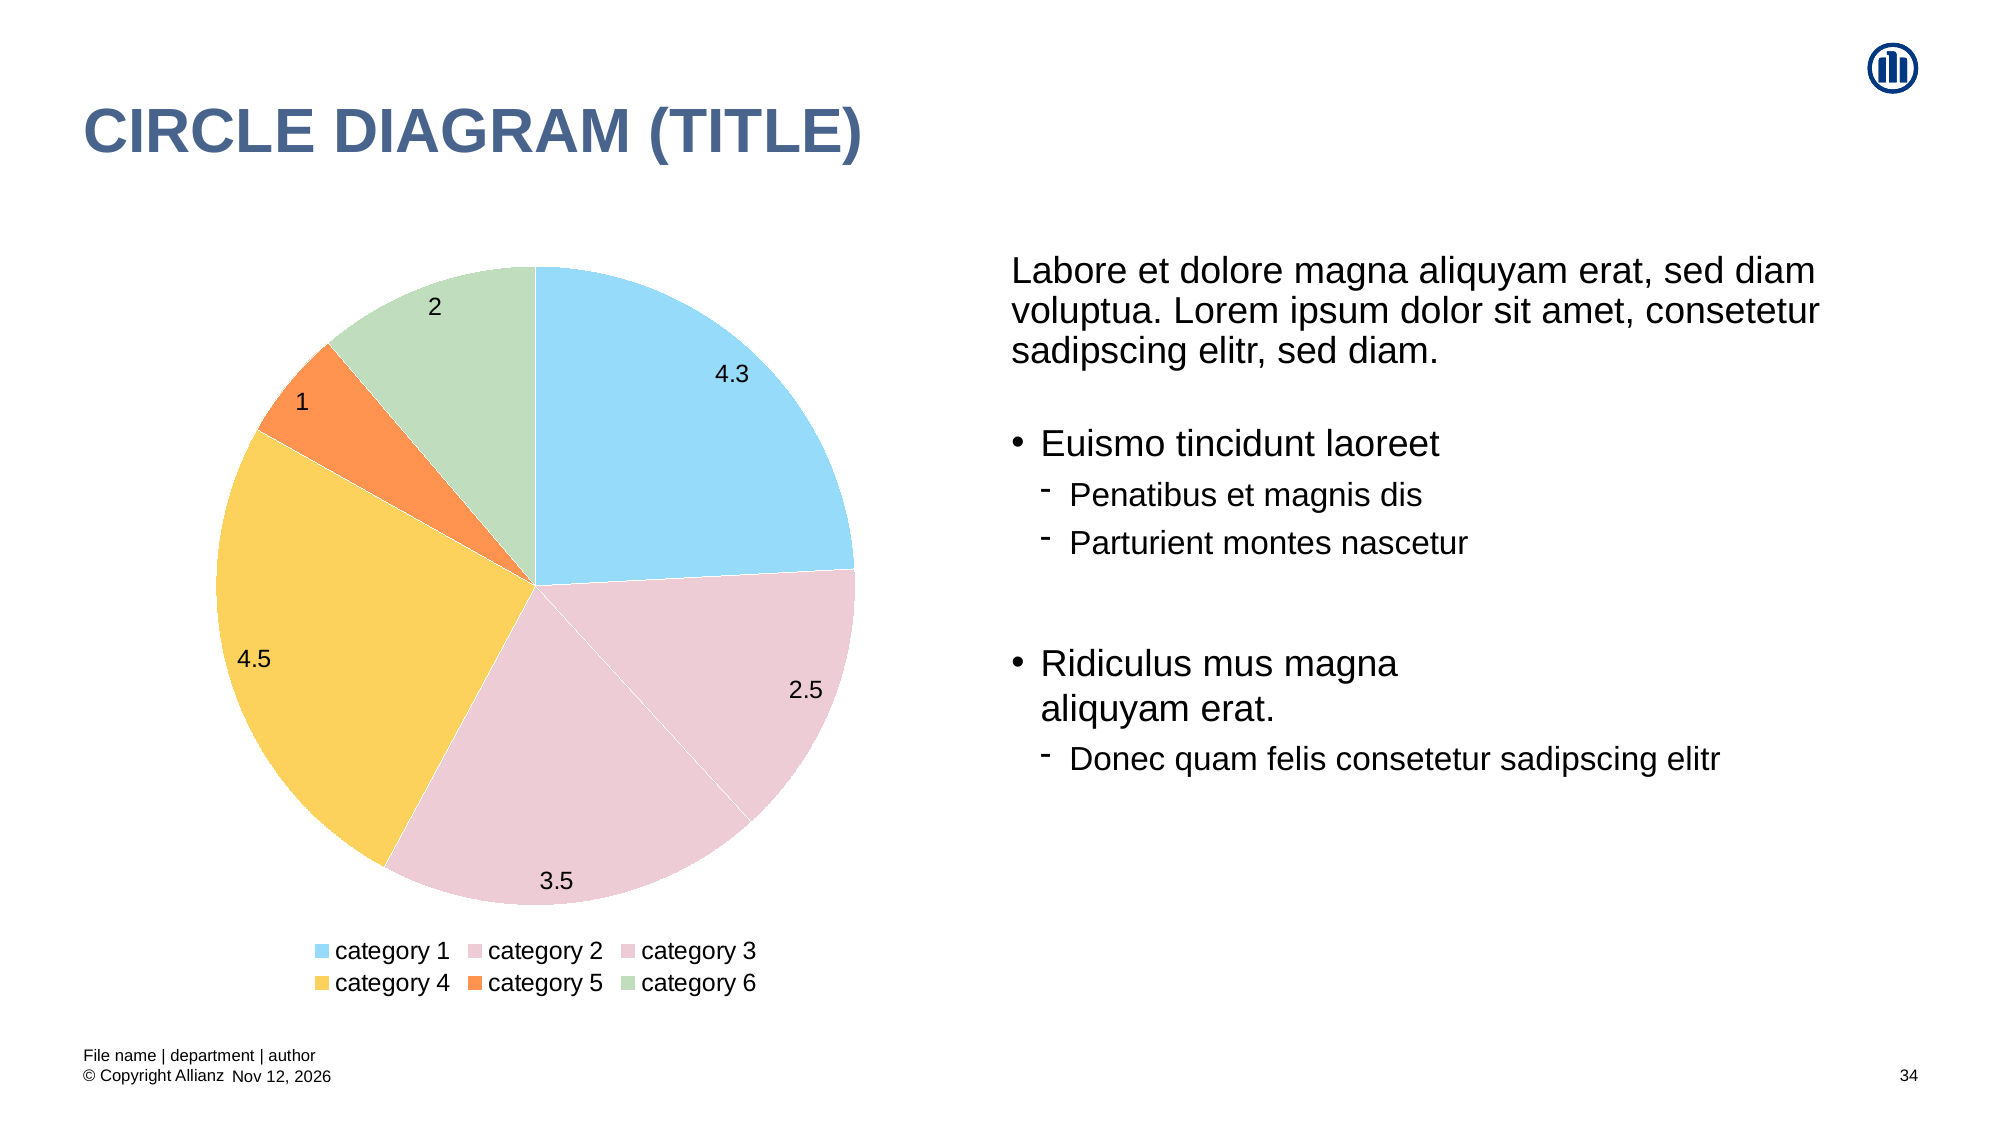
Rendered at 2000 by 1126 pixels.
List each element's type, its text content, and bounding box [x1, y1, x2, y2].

slide_number 19-Aug-20 [232, 1066, 447, 1086]
title Circle Diagram (Title) [83, 84, 1835, 169]
chart [83, 250, 989, 1003]
list Labore et dolore magna aliquyam erat, sed diam voluptua. Lorem ipsum dolor sit amet, consetetur sadipscing elitr, sed diam. Euismo tincidunt laoreet Penatibus et magnis dis Parturient montes nascetur Ridiculus mus magna aliquyam erat. Donec quam felis consetetur sadipscing elitr [1011, 251, 1919, 1003]
slide_number 34 [1834, 1065, 1919, 1126]
footer File name | department | author [83, 1044, 1004, 1066]
